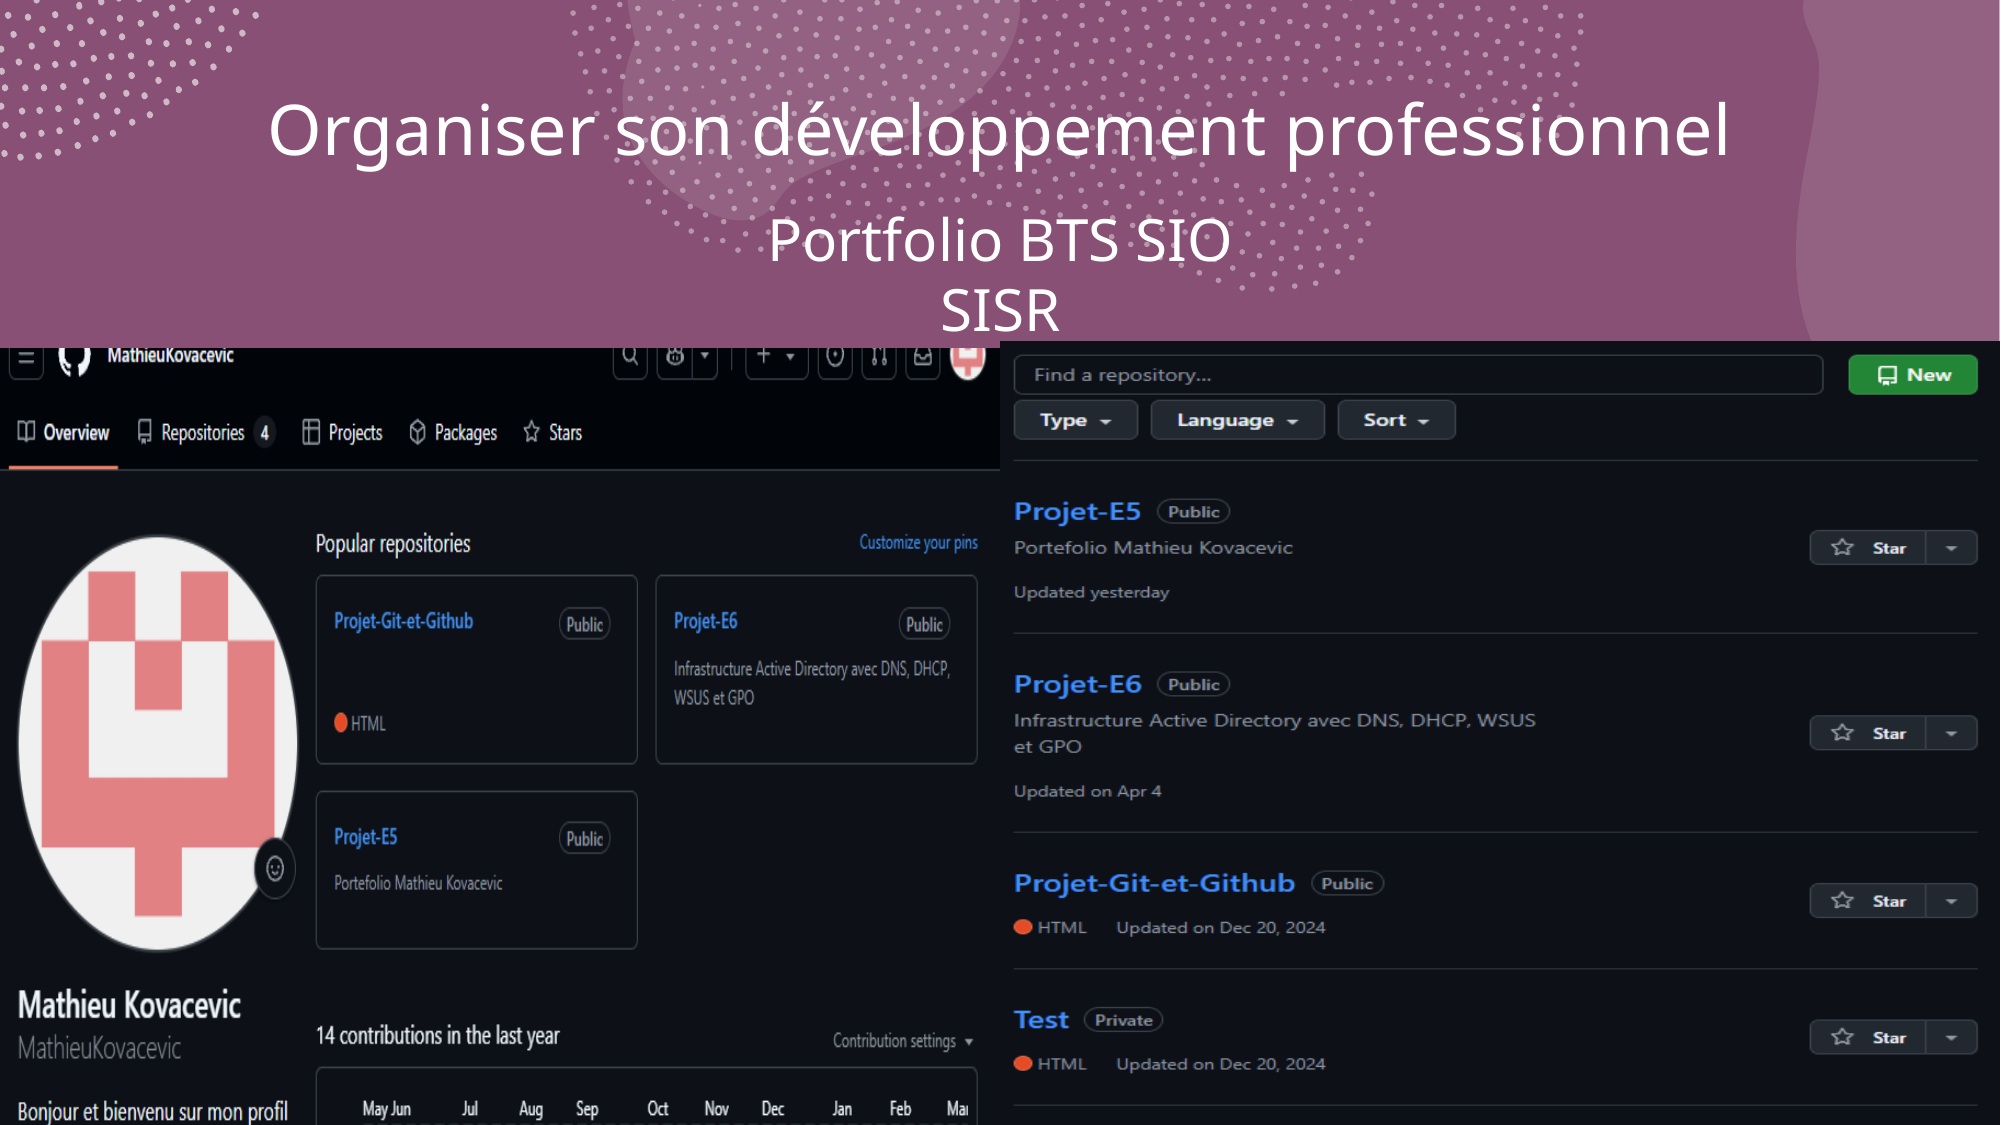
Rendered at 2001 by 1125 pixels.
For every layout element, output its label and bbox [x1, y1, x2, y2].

text_box [0, 0, 2000, 347]
picture [0, 340, 2000, 1125]
